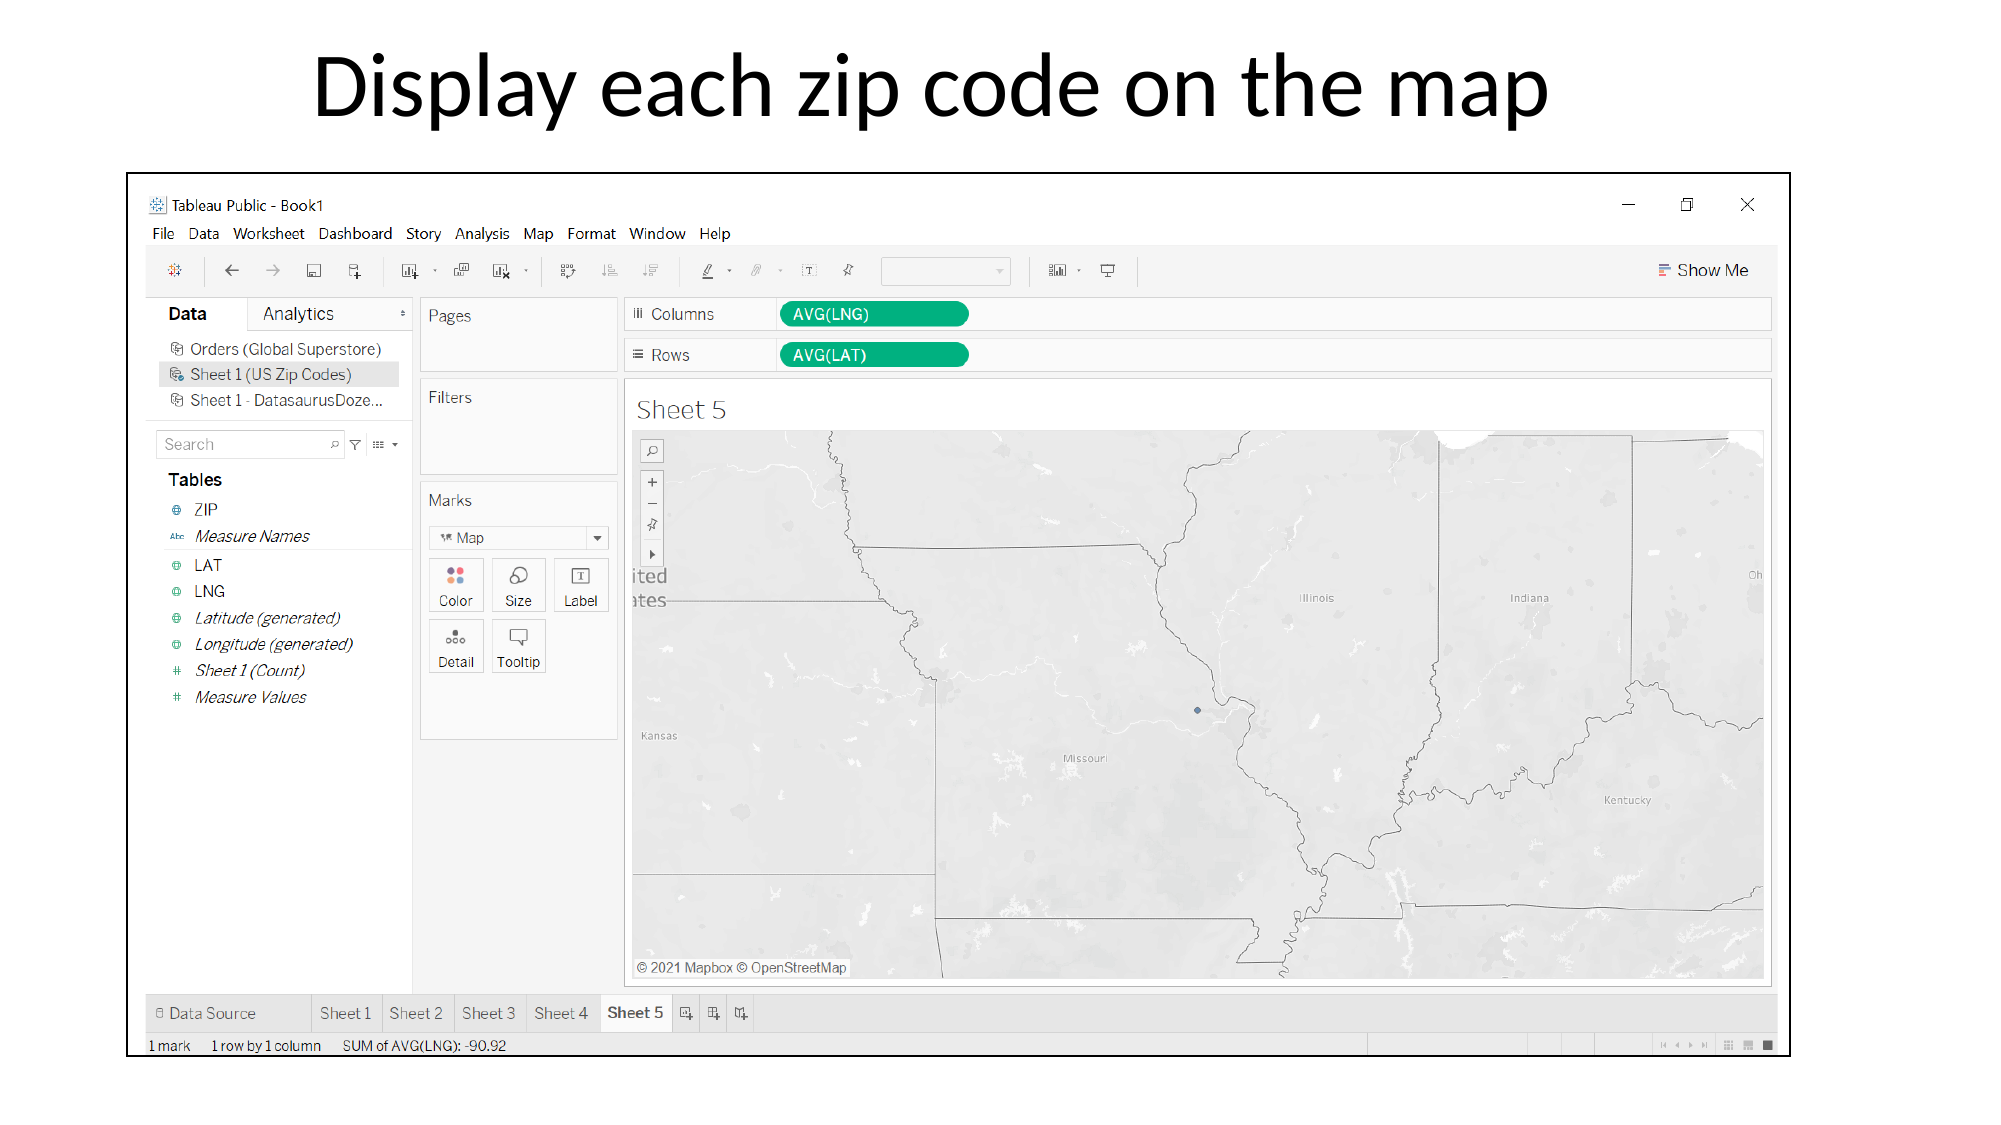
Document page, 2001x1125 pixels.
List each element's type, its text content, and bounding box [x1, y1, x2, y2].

text_box Display each zip code on the map [297, 16, 1568, 142]
text_box [126, 172, 1791, 1057]
picture [145, 190, 1778, 1057]
